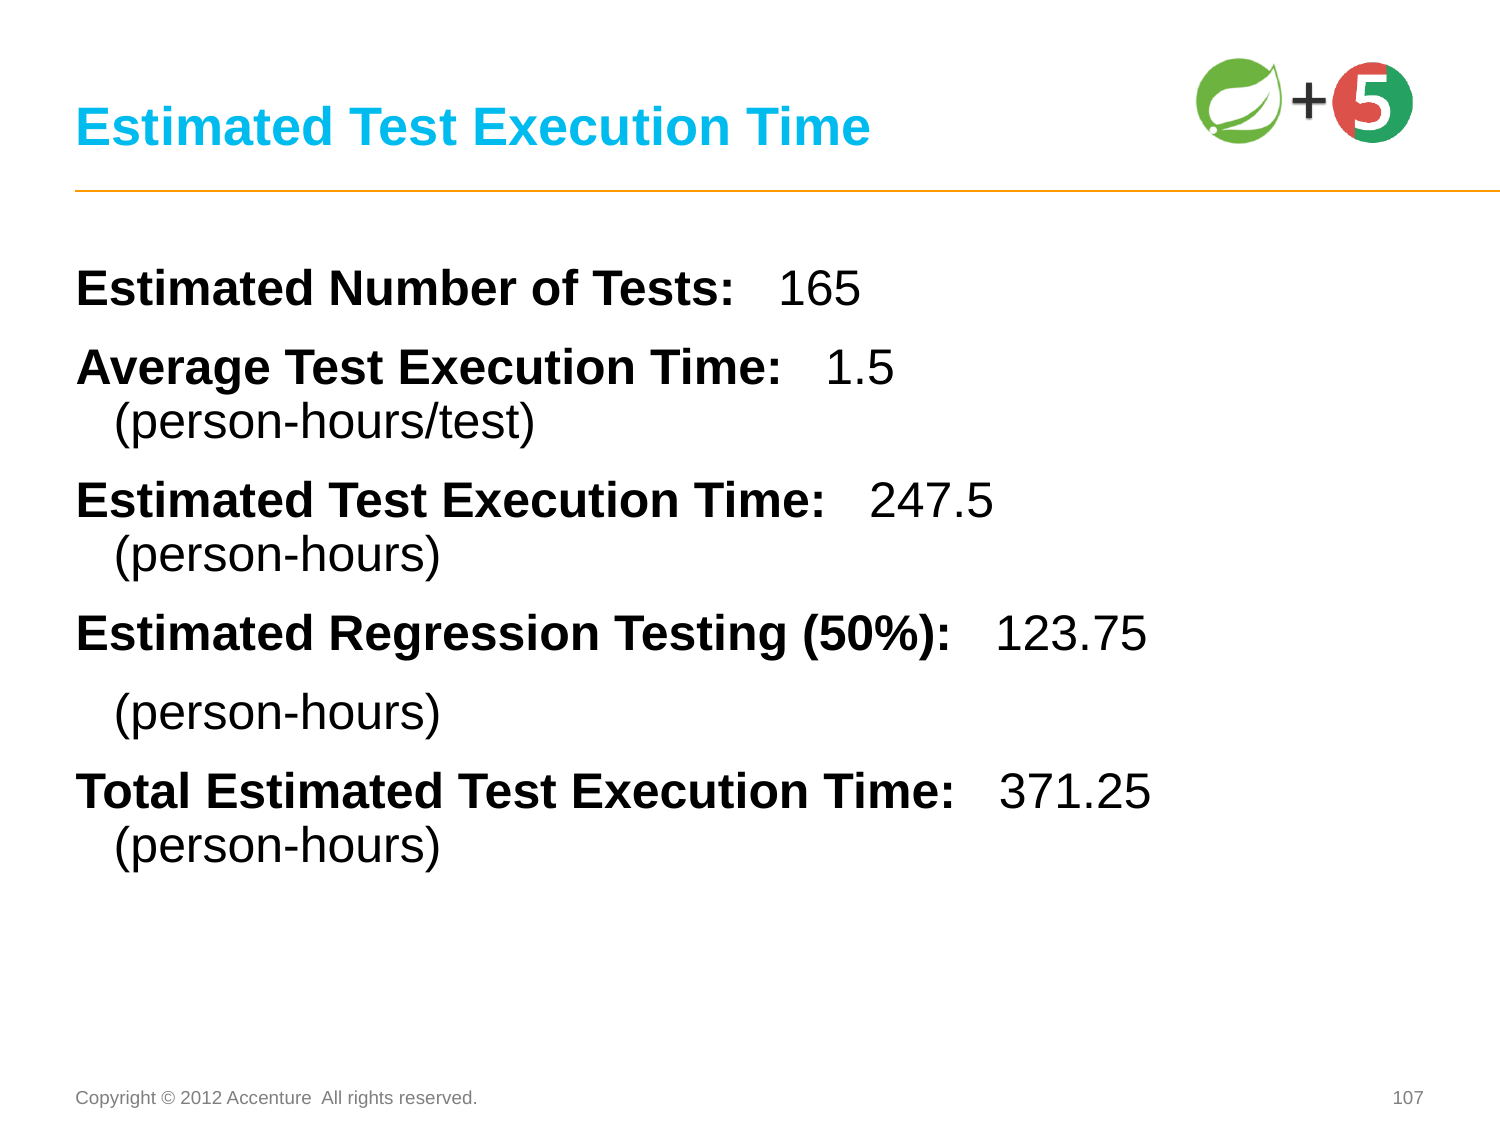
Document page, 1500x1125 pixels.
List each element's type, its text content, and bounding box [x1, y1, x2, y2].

list Estimated Number of Tests: 165 Average Test Execution Time: 1.5 (person-hours/test) Estimated Test Execution Time: 247.5 (person-hours) Estimated Regression Testing (50%): 123.75 (person-hours) Total Estimated Test Execution Time: 371.25 (person-hours) [75, 262, 1422, 938]
title Estimated Test Execution Time [75, 27, 1422, 157]
